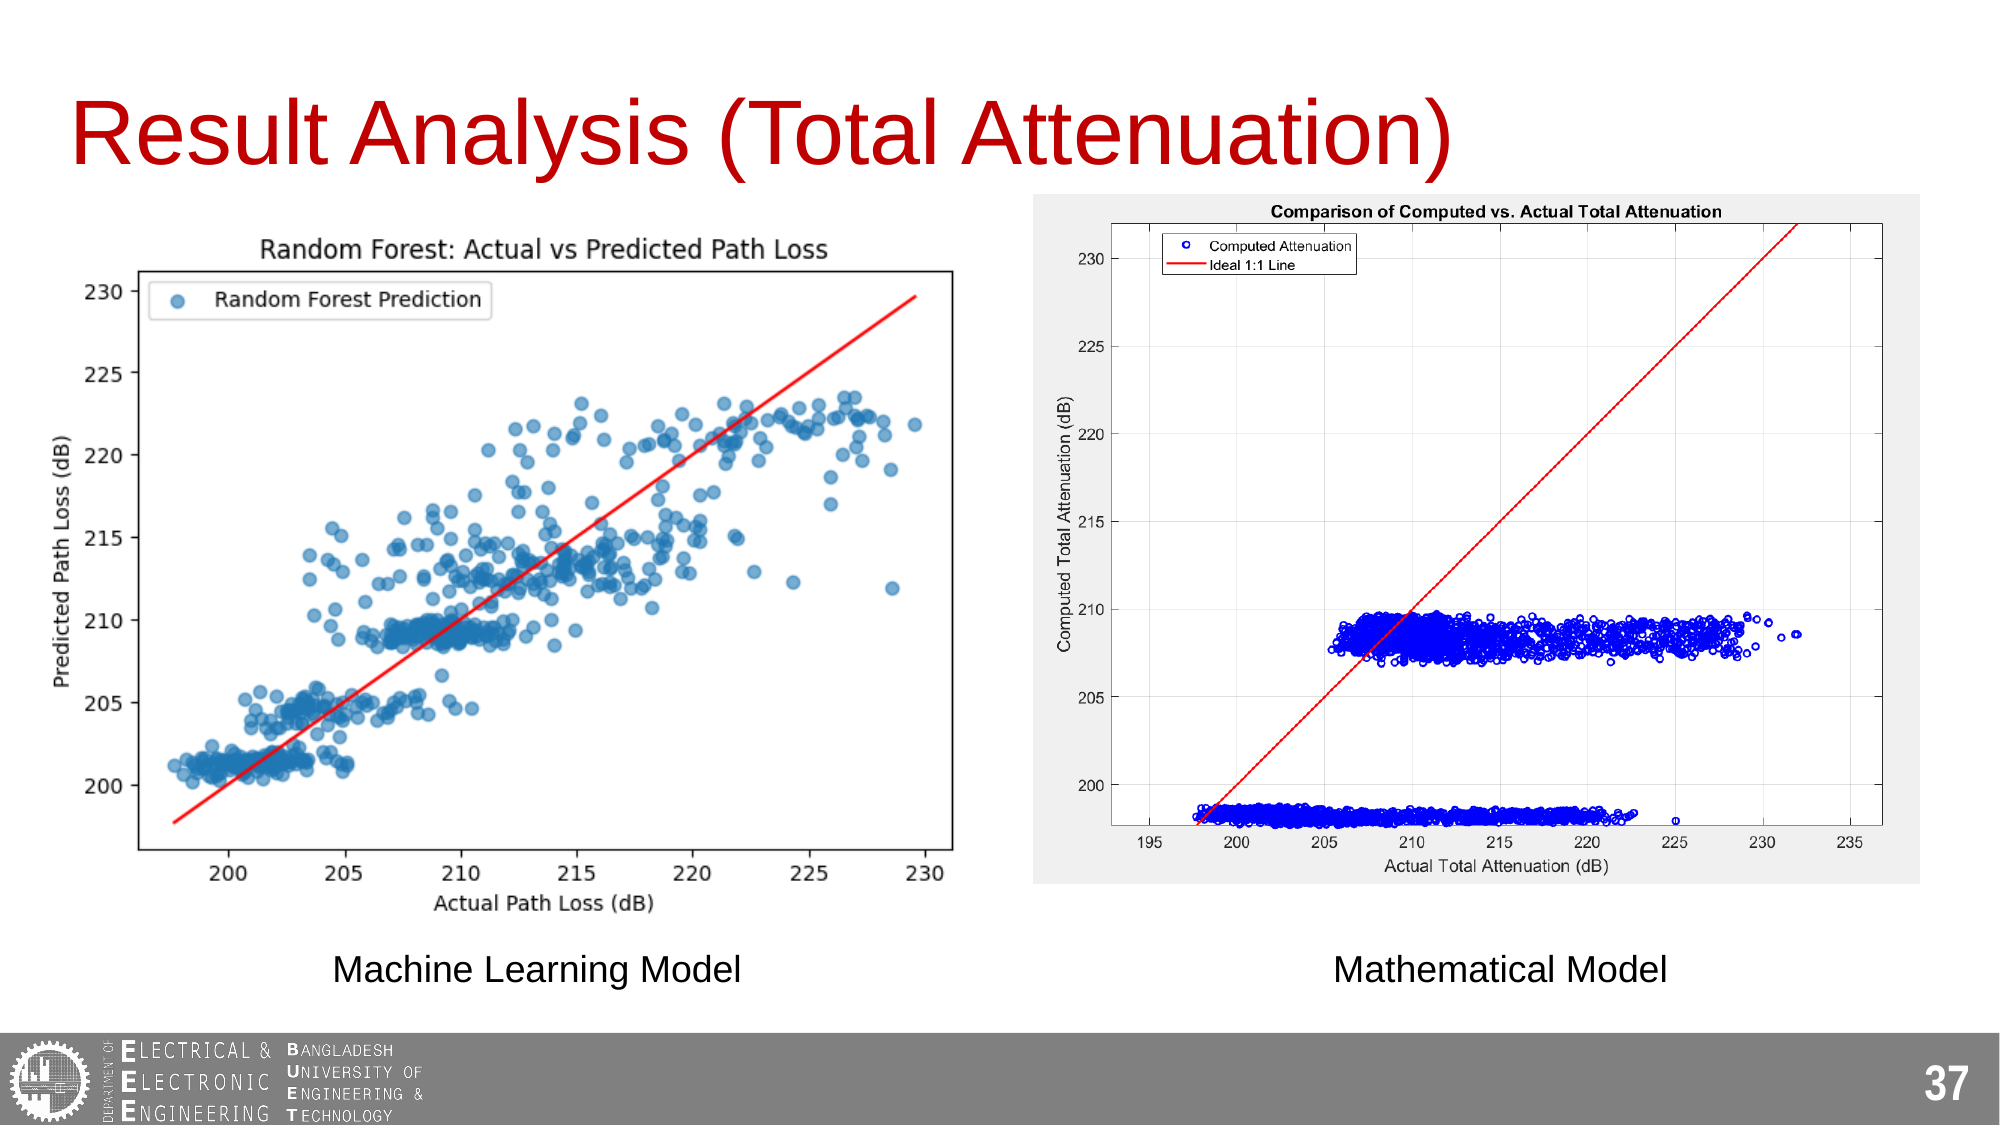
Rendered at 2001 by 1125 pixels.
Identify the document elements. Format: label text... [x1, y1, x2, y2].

picture [1033, 194, 1920, 884]
text_box Mathematical Model [1318, 937, 1683, 998]
title Result Analysis (Total Attenuation) [54, 75, 1949, 195]
picture [8, 1039, 437, 1123]
text_box Machine Learning Model [317, 937, 757, 998]
picture [39, 223, 967, 929]
slide_number 37 [1874, 1049, 1985, 1119]
